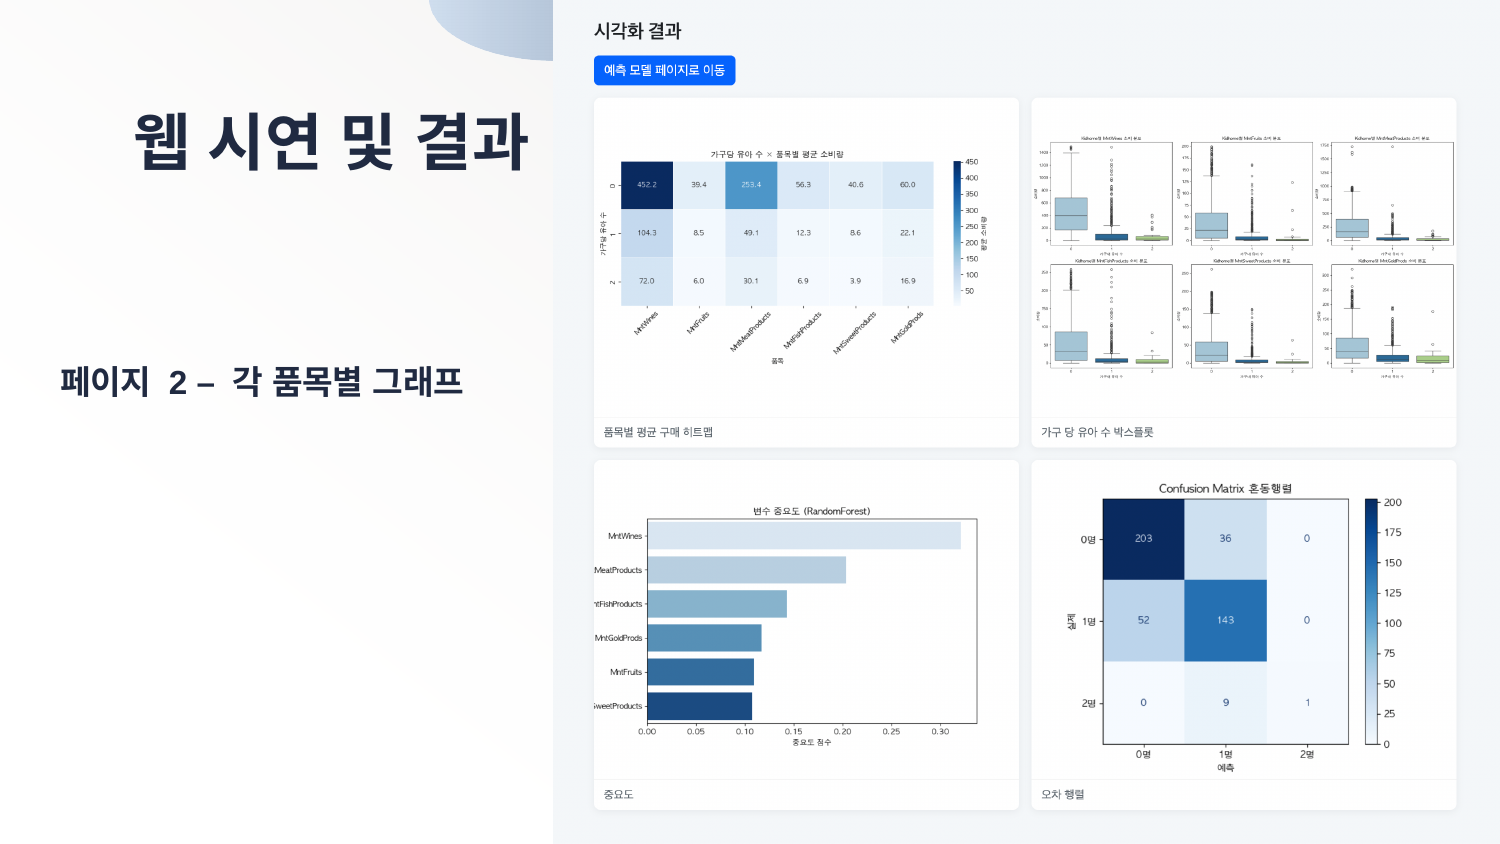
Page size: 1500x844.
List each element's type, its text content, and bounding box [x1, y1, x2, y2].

text_box 페이지 2 – 각 품목별 그래프 [20, 346, 548, 757]
picture [0, 0, 1500, 844]
title 웹 시연 및 결과 [118, 88, 548, 183]
